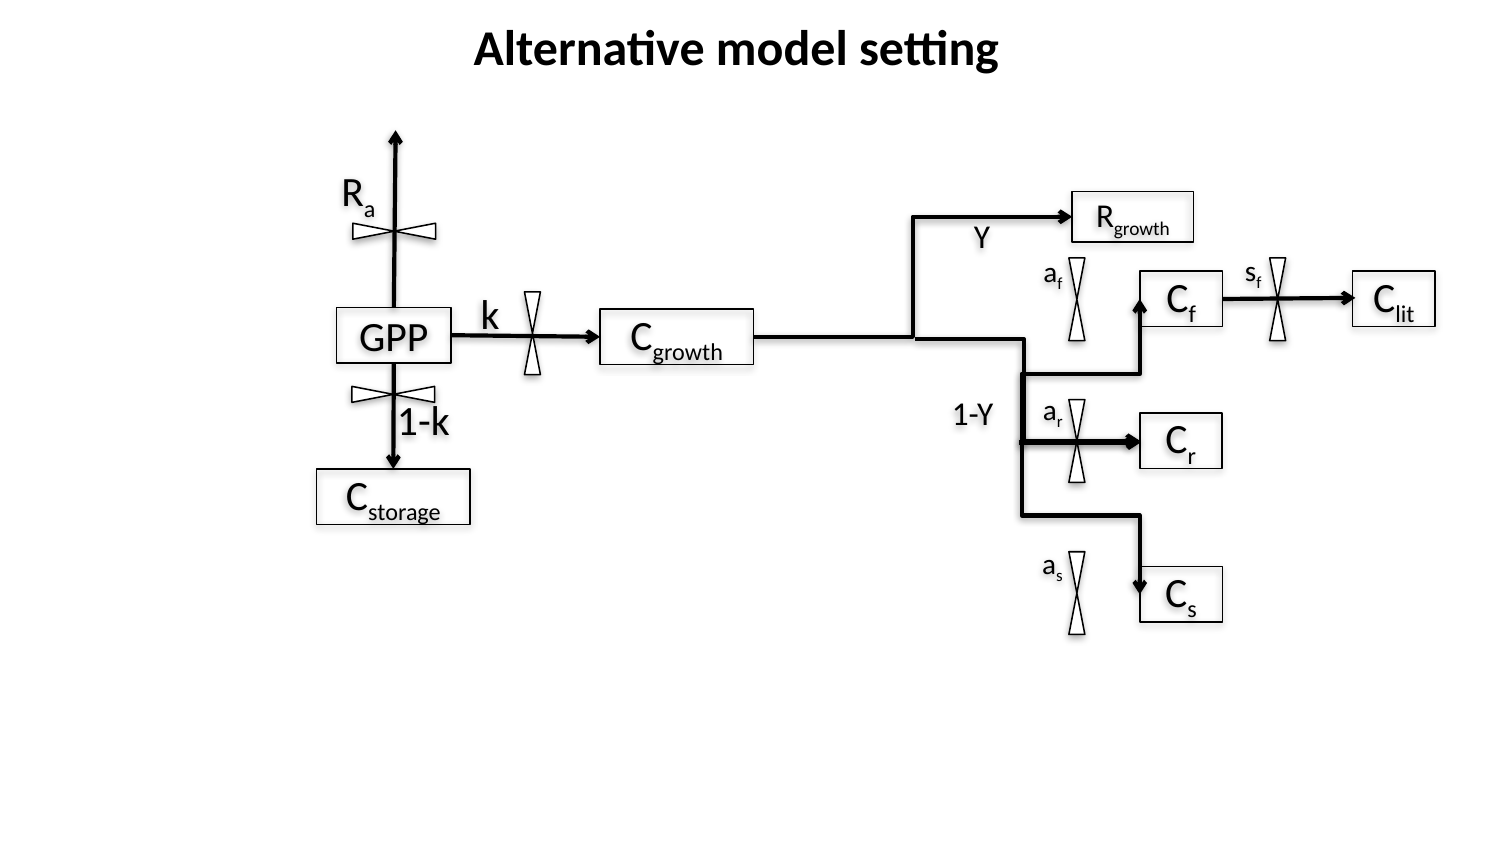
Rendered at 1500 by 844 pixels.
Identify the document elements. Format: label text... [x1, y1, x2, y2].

text_box Alternative model setting [17, 8, 1456, 82]
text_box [316, 129, 1436, 635]
